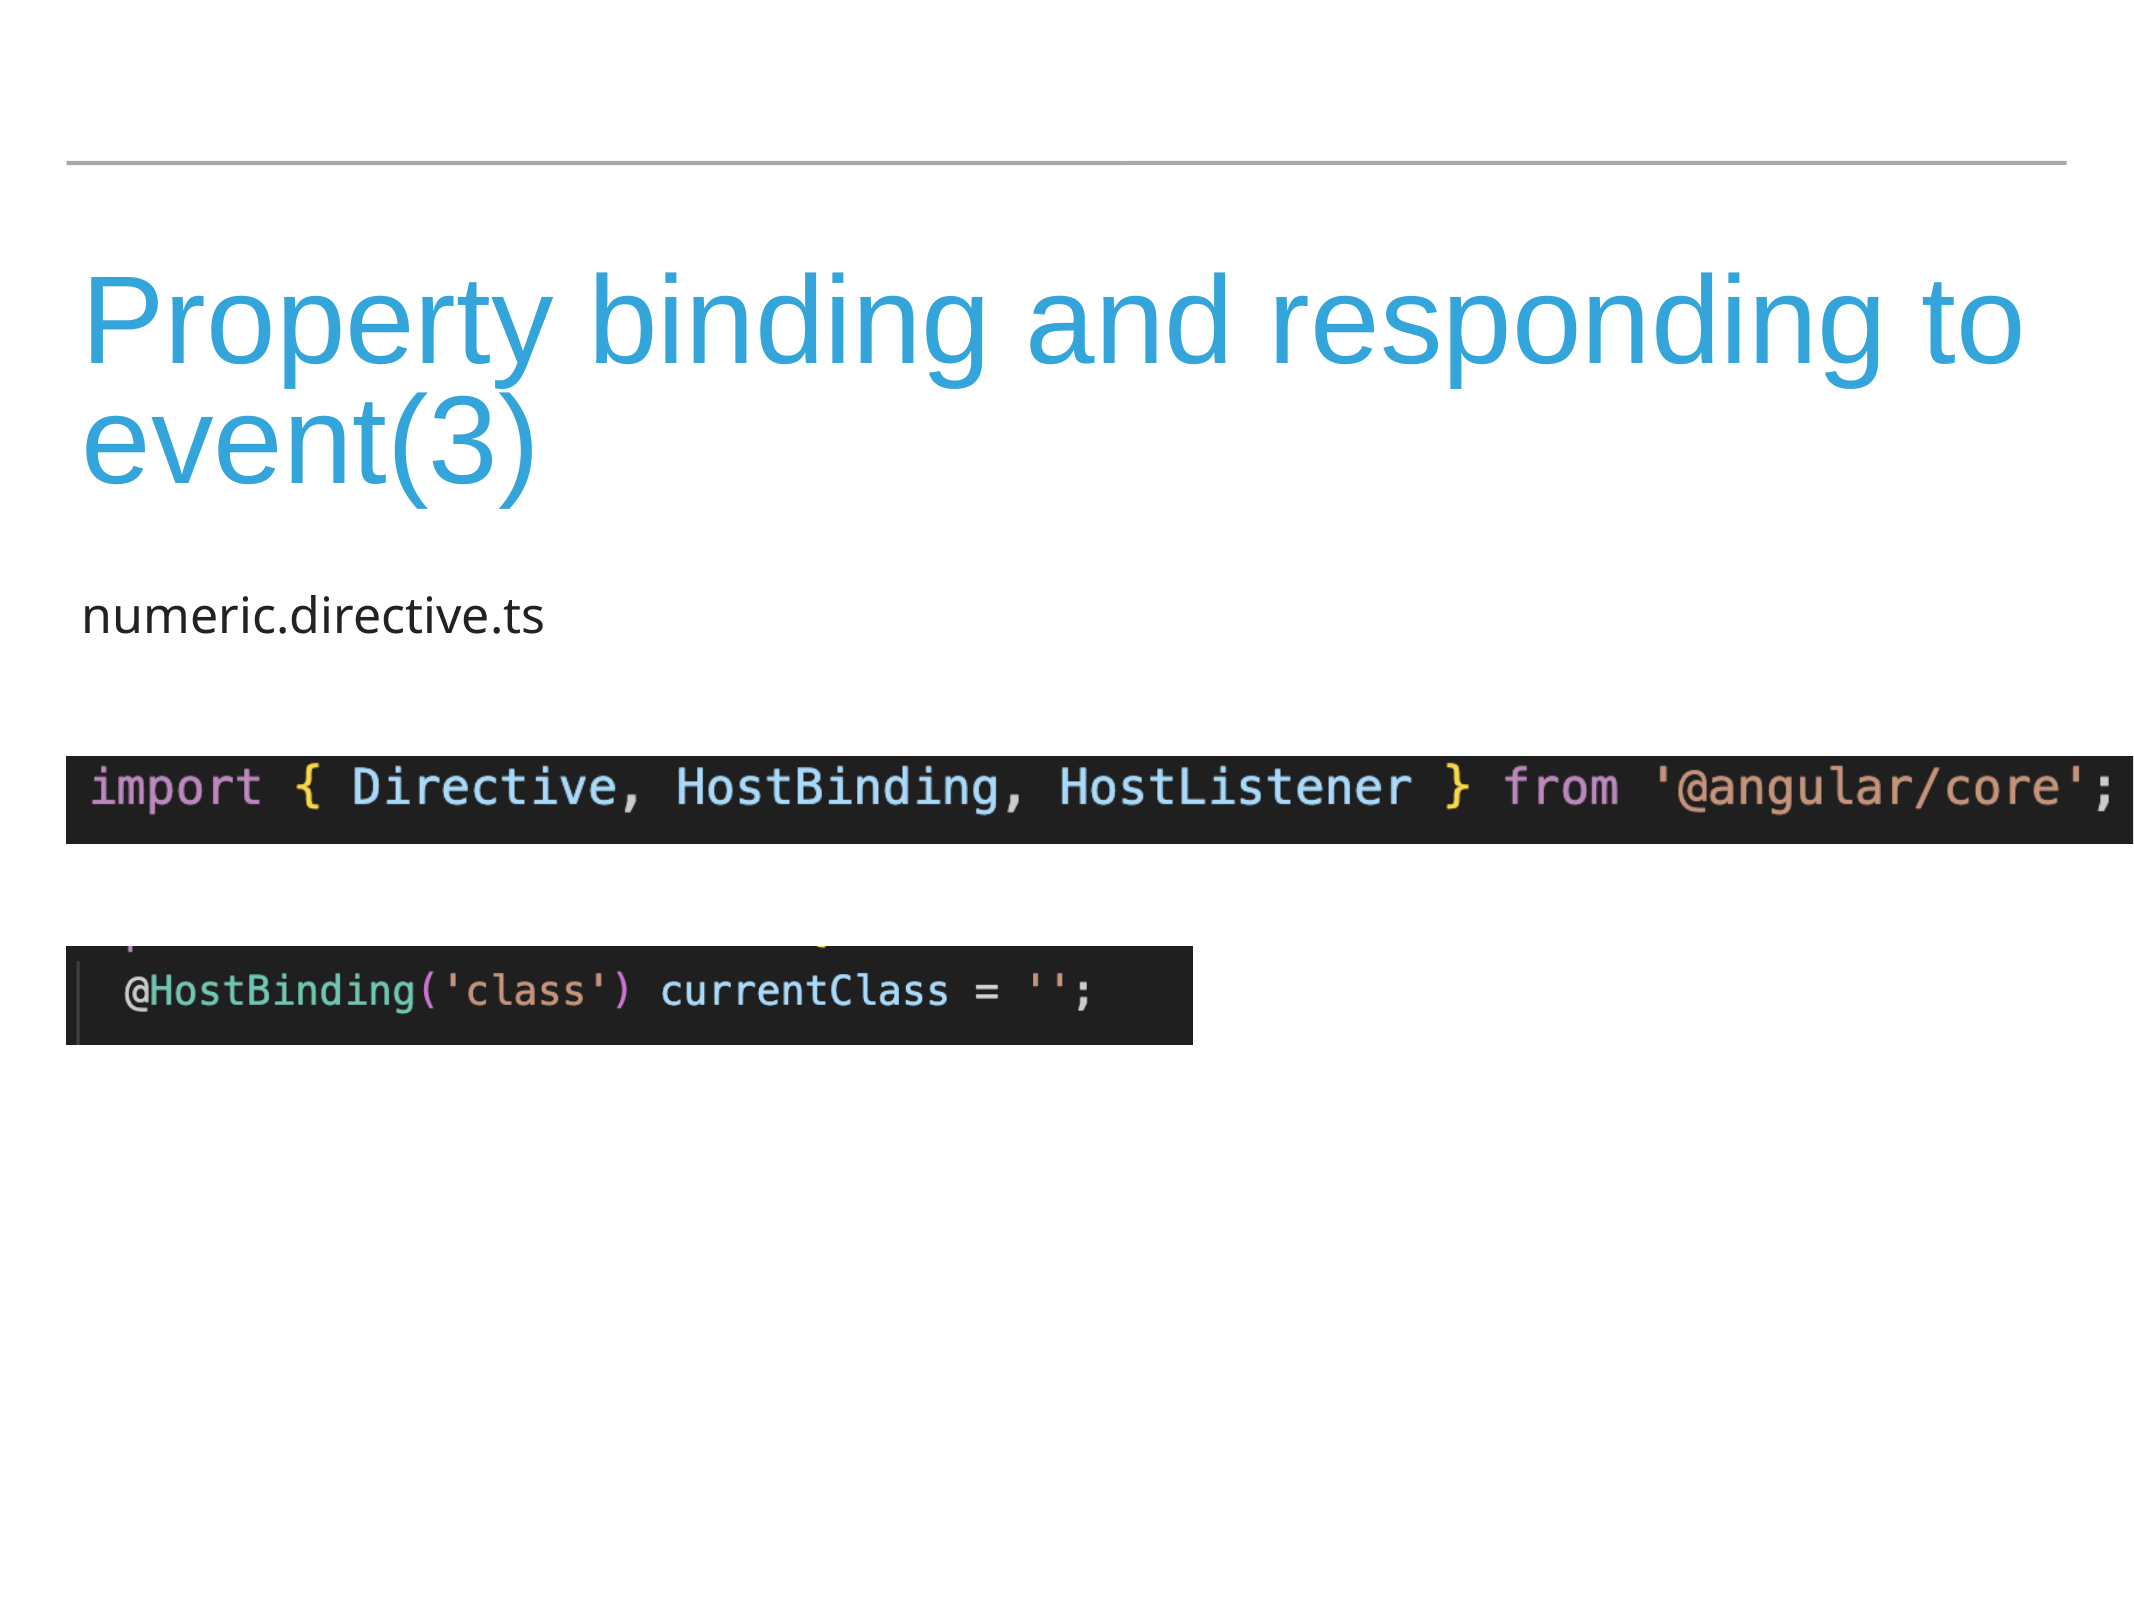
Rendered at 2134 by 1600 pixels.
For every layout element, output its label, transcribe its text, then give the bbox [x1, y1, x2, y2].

picture [66, 946, 1194, 1045]
picture [66, 755, 2134, 845]
title Property binding and responding to event(3) [66, 252, 2067, 371]
list numeric.directive.ts [66, 855, 2067, 1452]
list numeric.directive.ts [66, 450, 2067, 755]
